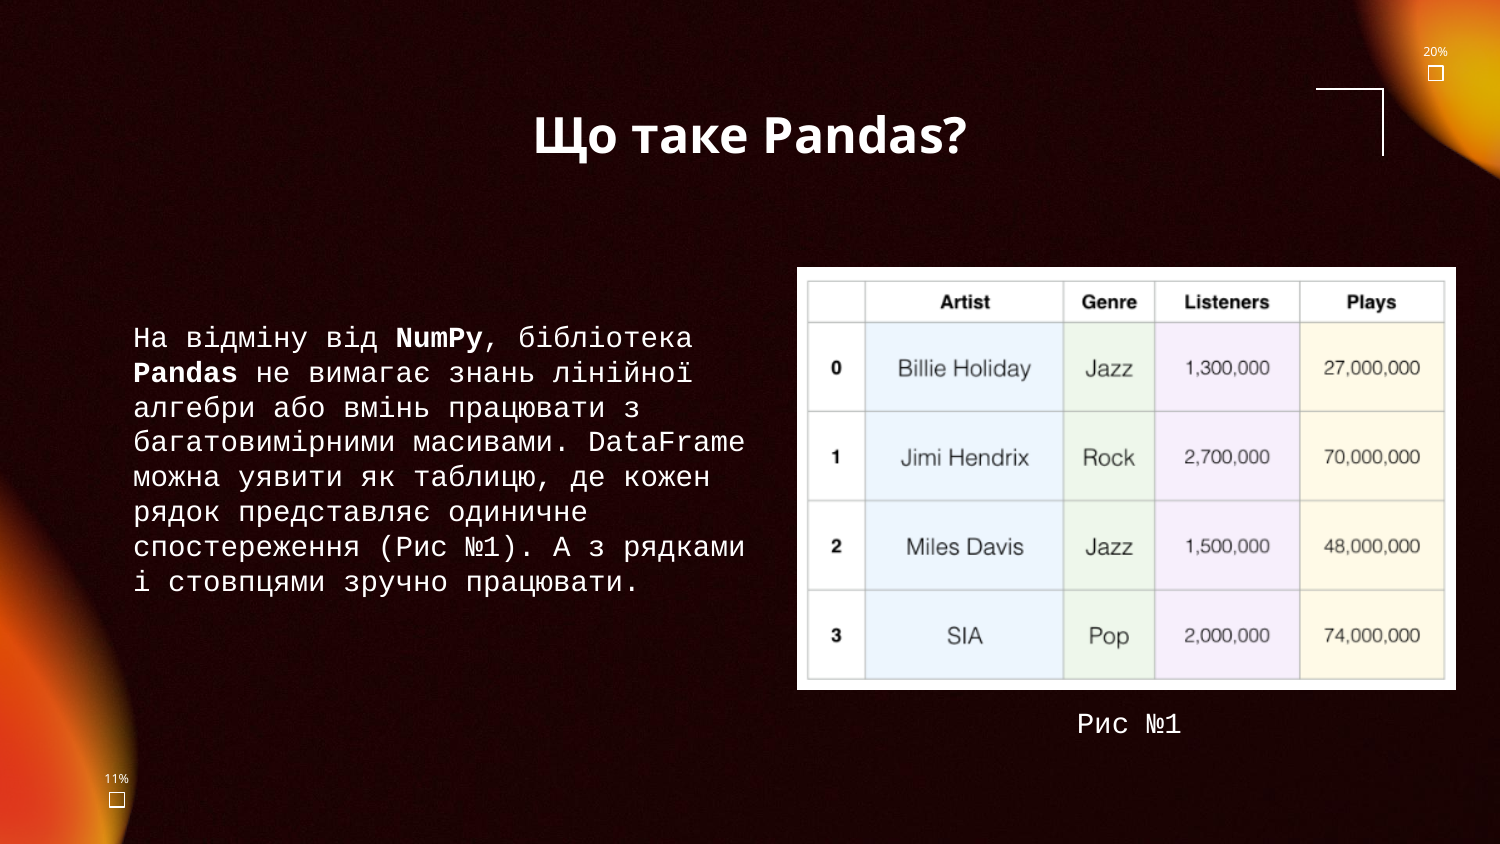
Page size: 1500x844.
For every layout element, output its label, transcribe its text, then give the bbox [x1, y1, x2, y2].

picture [0, 0, 1500, 844]
title Що таке Pandas? [118, 88, 1382, 183]
text_box Рис №1 [797, 689, 1462, 749]
subtitle На відміну від NumPy, бібліотека Pandas не вимагає знань лінійної алгебри або вмінь працювати з багатовимірними масивами. DataFrame можна уявити як таблицю, де кожен рядок представляє одиничне спостереження (Рис №1). А з рядками і стовпцями зручно працювати. [118, 302, 782, 635]
